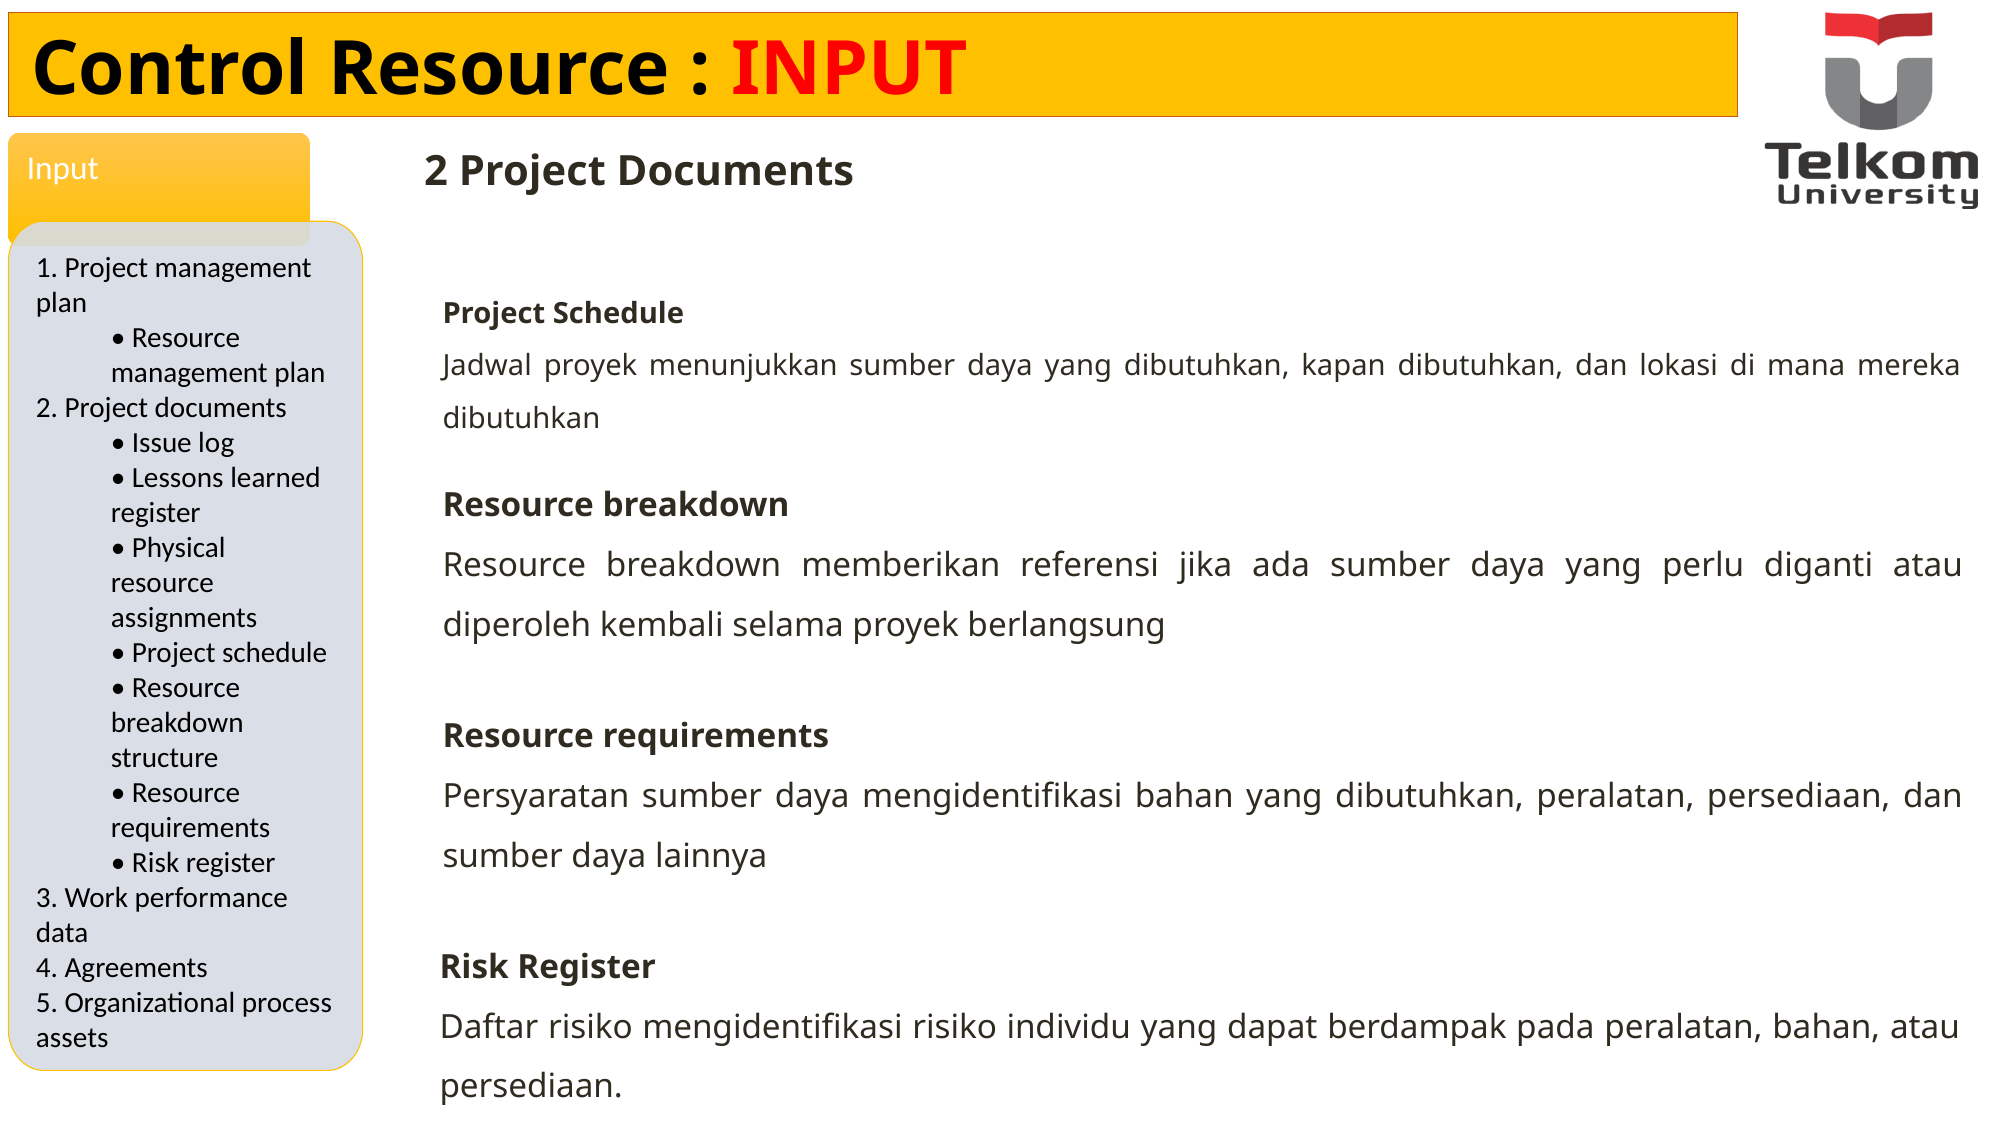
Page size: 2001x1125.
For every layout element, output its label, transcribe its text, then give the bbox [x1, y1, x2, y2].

text_box 2 Project Documents [409, 97, 1355, 209]
text_box Project Schedule Jadwal proyek menunjukkan sumber daya yang dibutuhkan, kapan dibutuhkan, dan lokasi di mana mereka dibutuhkan [427, 269, 1978, 442]
picture [1764, 12, 1978, 209]
text_box Resource breakdown Resource breakdown memberikan referensi jika ada sumber daya yang perlu diganti atau diperoleh kembali selama proyek berlangsung [427, 456, 1981, 651]
text_box Resource requirements Persyaratan sumber daya mengidentifikasi bahan yang dibutuhkan, peralatan, persediaan, dan sumber daya lainnya [427, 686, 1981, 882]
text_box Risk Register Daftar risiko mengidentifikasi risiko individu yang dapat berdampak pada peralatan, bahan, atau persediaan. [424, 917, 1978, 1112]
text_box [8, 132, 363, 1071]
text_box Control Resource : INPUT [8, 12, 1738, 117]
